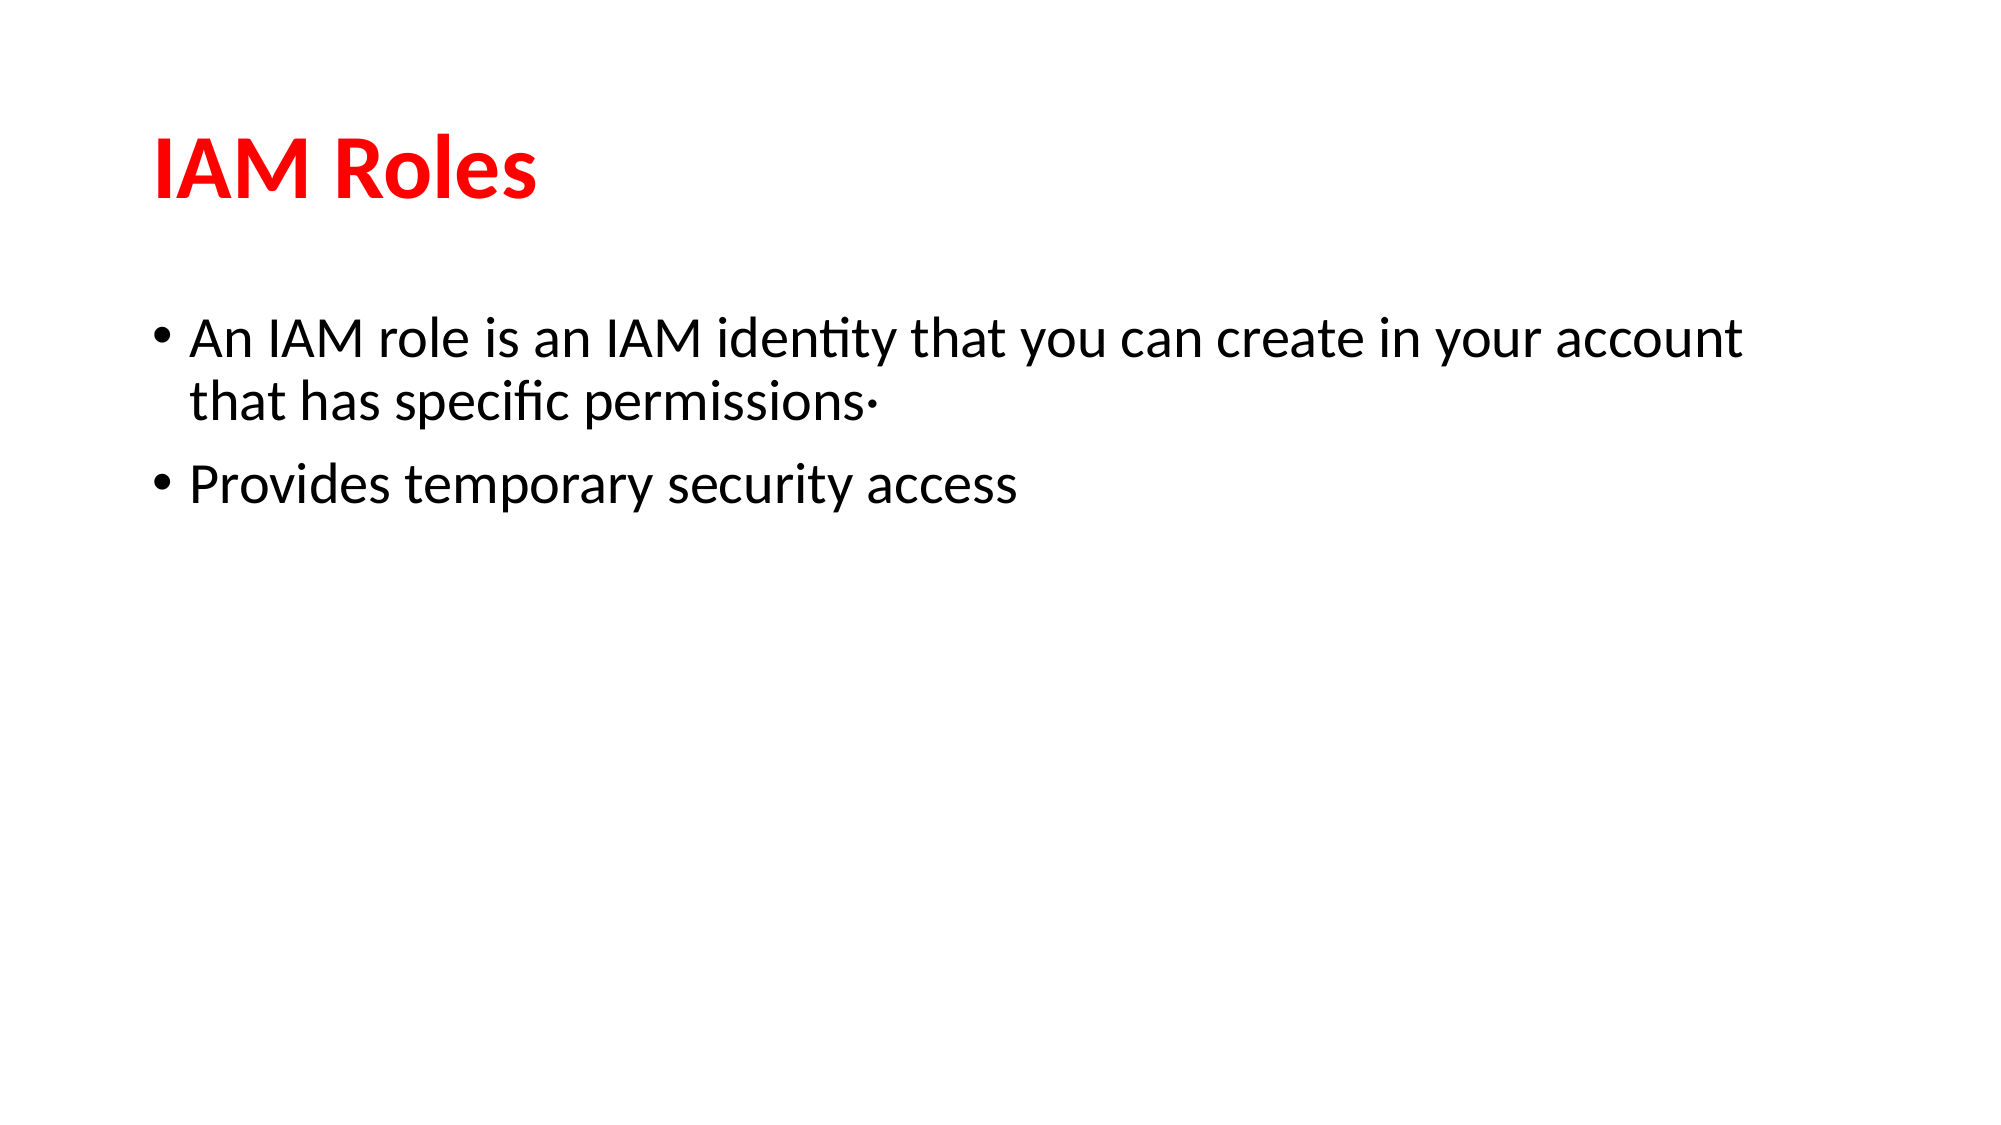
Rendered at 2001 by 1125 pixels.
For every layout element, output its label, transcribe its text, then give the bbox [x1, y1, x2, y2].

list An IAM role is an IAM identity that you can create in your account that has specific permissions· Provides temporary security access [137, 299, 1863, 1014]
title IAM Roles [137, 59, 1863, 278]
